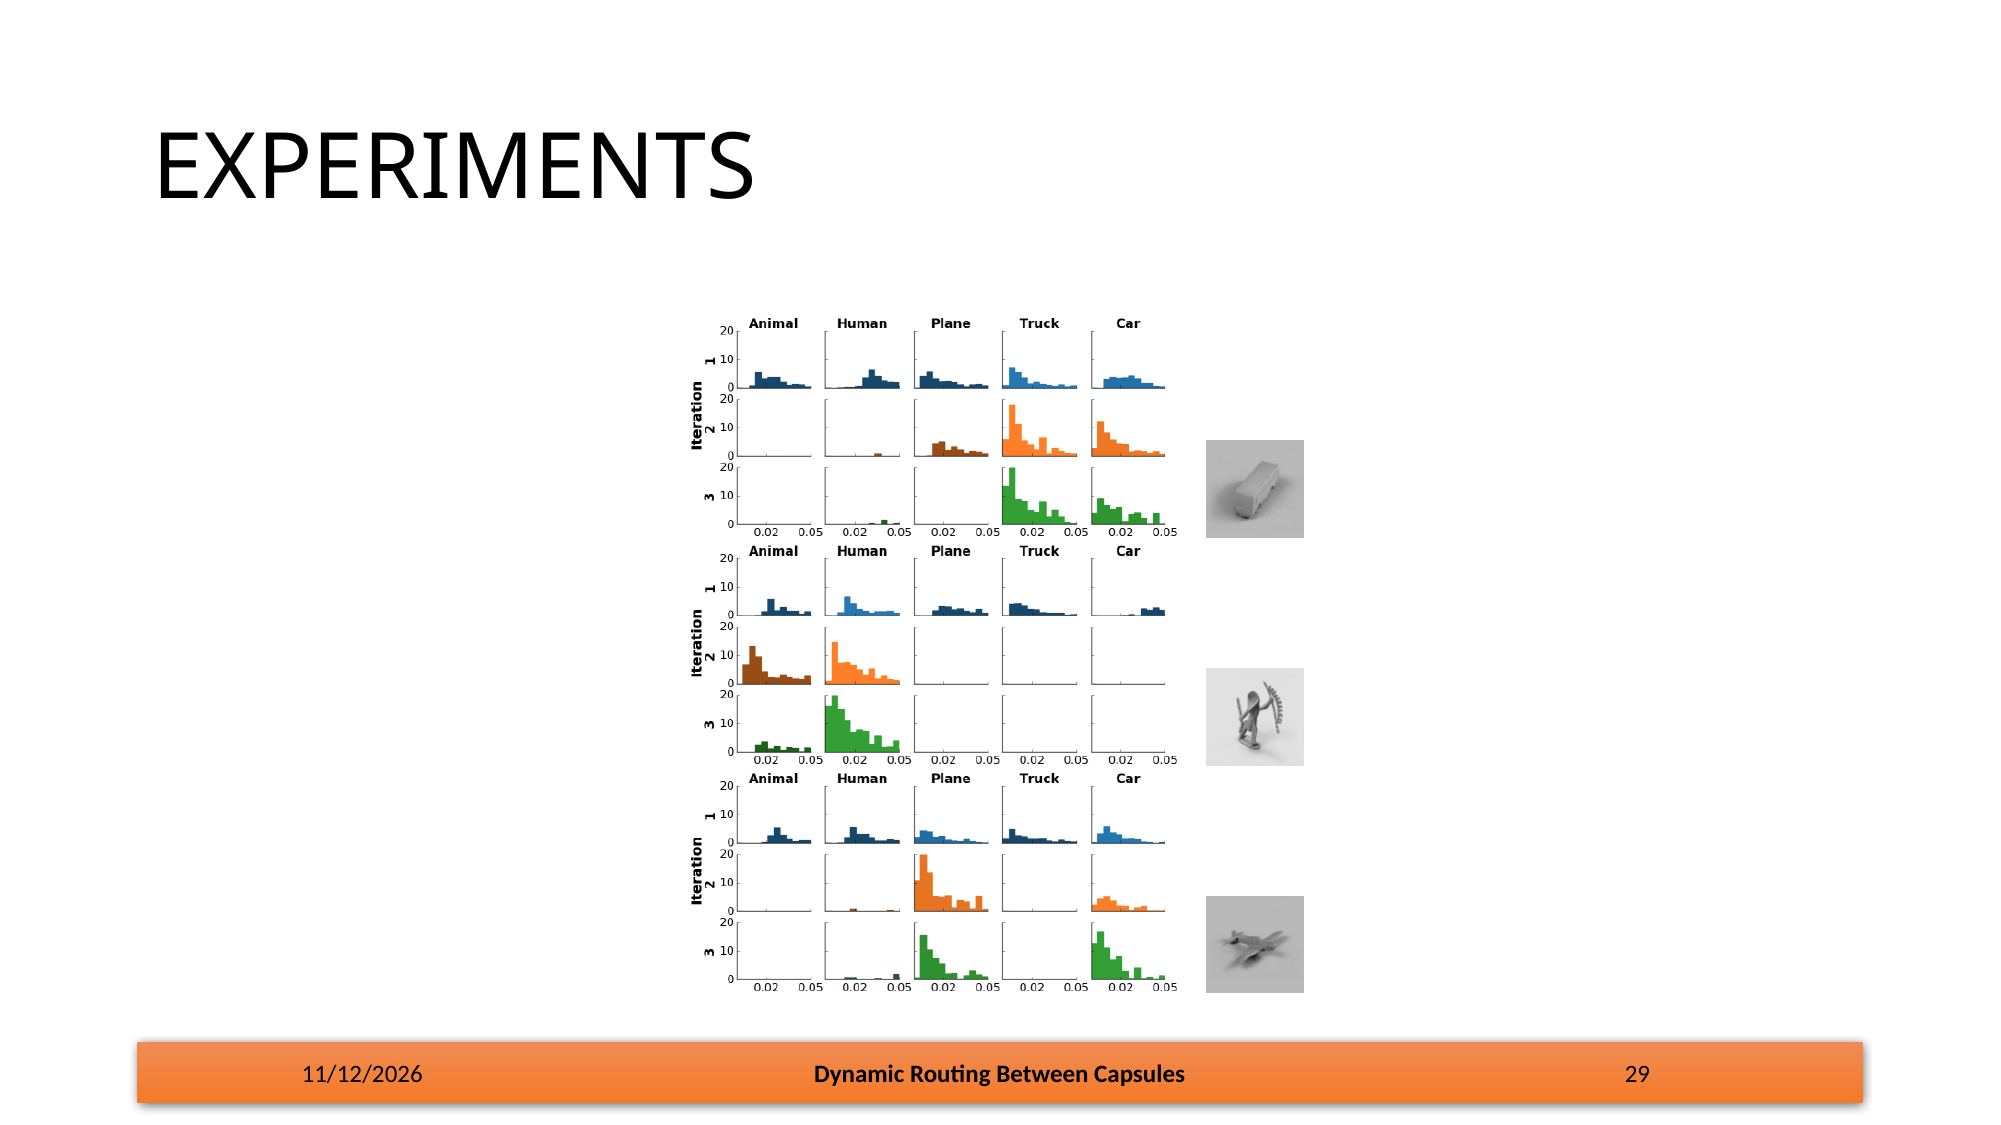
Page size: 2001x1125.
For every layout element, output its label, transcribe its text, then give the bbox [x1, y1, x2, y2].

slide_number 29 [1412, 1042, 1863, 1103]
title EXPERIMENTS [137, 59, 1863, 278]
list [635, 299, 1365, 1014]
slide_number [137, 1042, 588, 1103]
footer Dynamic Routing Between Capsules [662, 1042, 1338, 1103]
